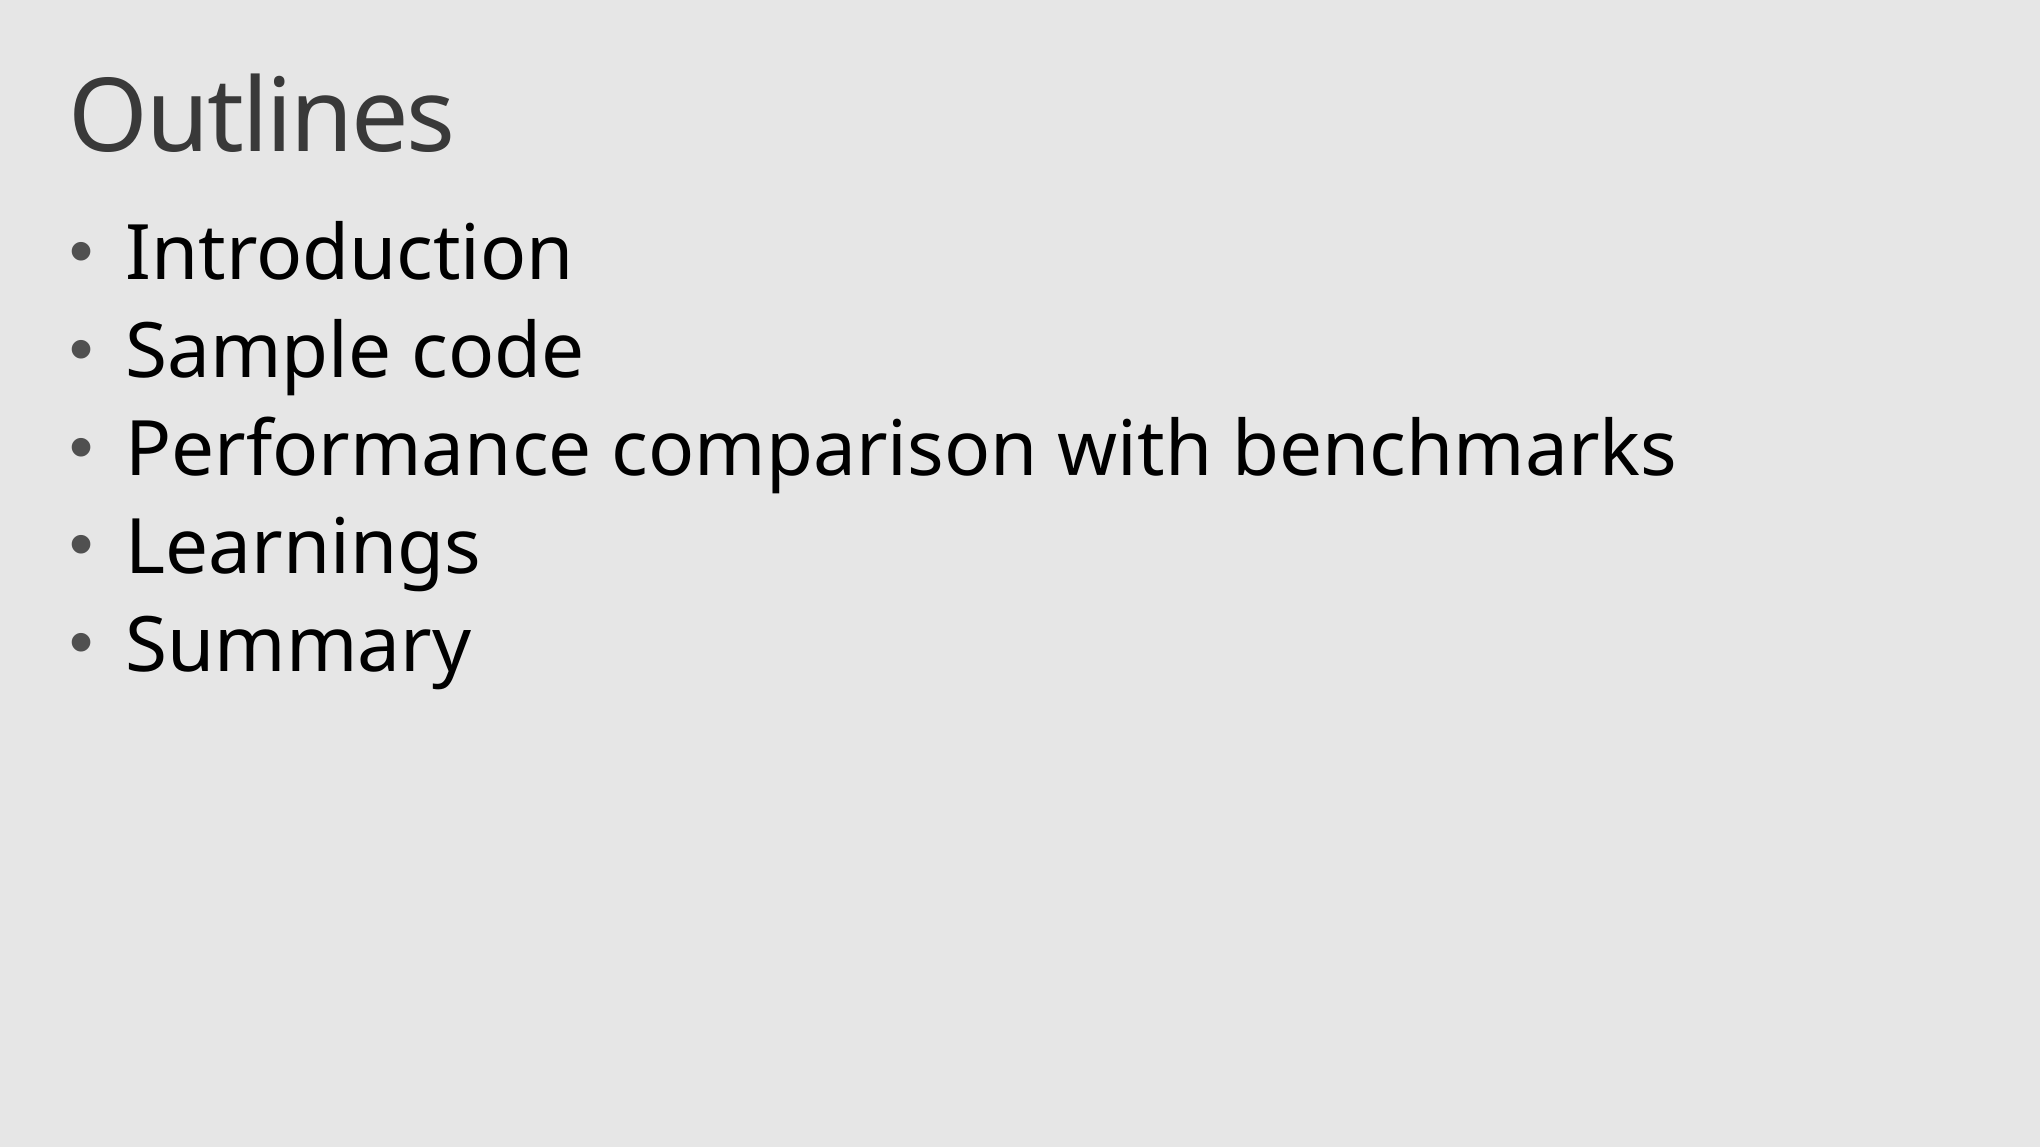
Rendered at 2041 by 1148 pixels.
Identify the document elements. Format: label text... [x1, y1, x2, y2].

title Outlines [45, 48, 1996, 199]
list Introduction Sample code Performance comparison with benchmarks Learnings Summary [45, 199, 1995, 731]
